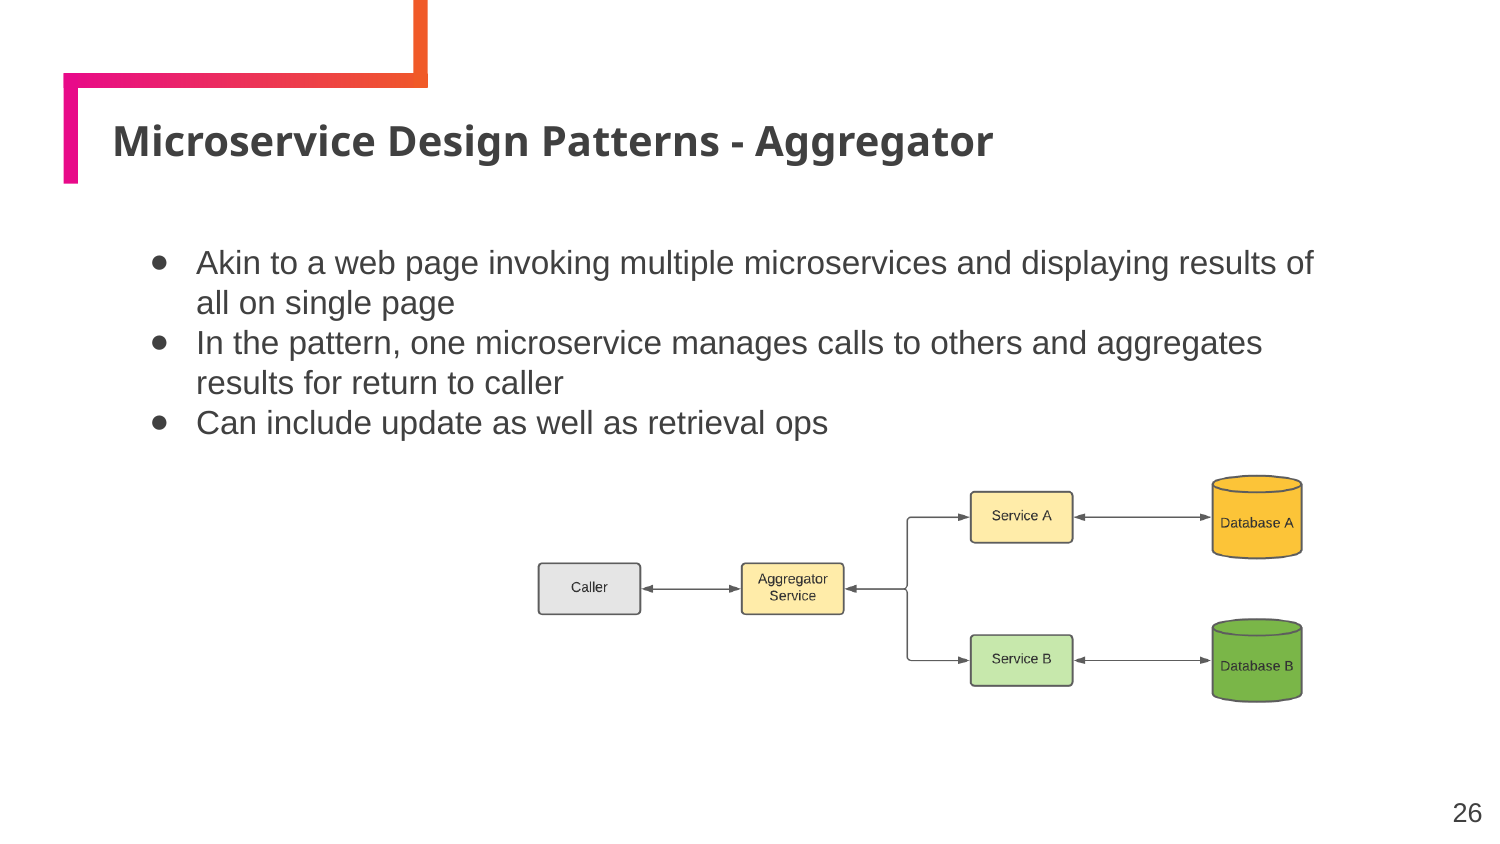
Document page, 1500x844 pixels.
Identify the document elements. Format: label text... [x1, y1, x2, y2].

picture [486, 450, 1352, 727]
title Microservice Design Patterns - Aggregator [100, 117, 1455, 169]
subtitle Akin to a web page invoking multiple microservices and displaying results of all on single page In the pattern, one microservice manages calls to others and aggregates results for return to caller Can include update as well as retrieval ops [100, 235, 1352, 757]
slide_number 26 [1403, 779, 1494, 844]
